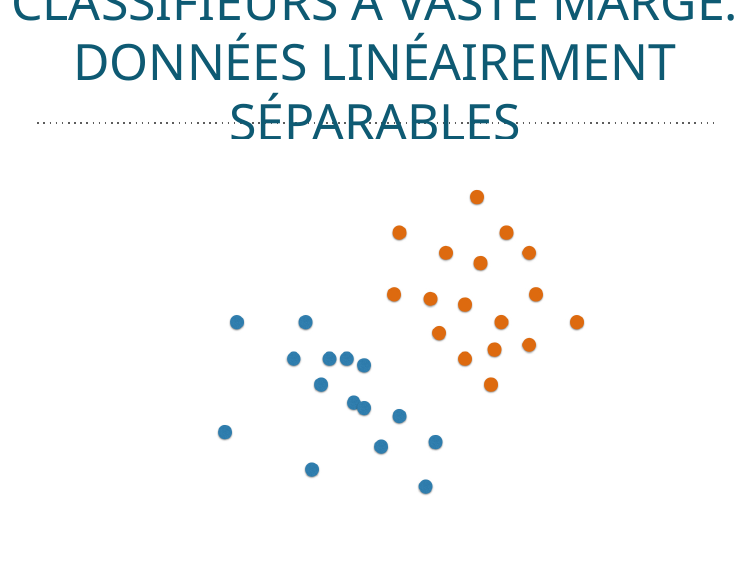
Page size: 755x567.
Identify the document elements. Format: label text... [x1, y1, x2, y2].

picture [110, 139, 640, 536]
title CLASSIFIEURS À VASTE MARGE: DONNÉES LINÉAIREMENT SÉPARABLES [0, 0, 755, 121]
